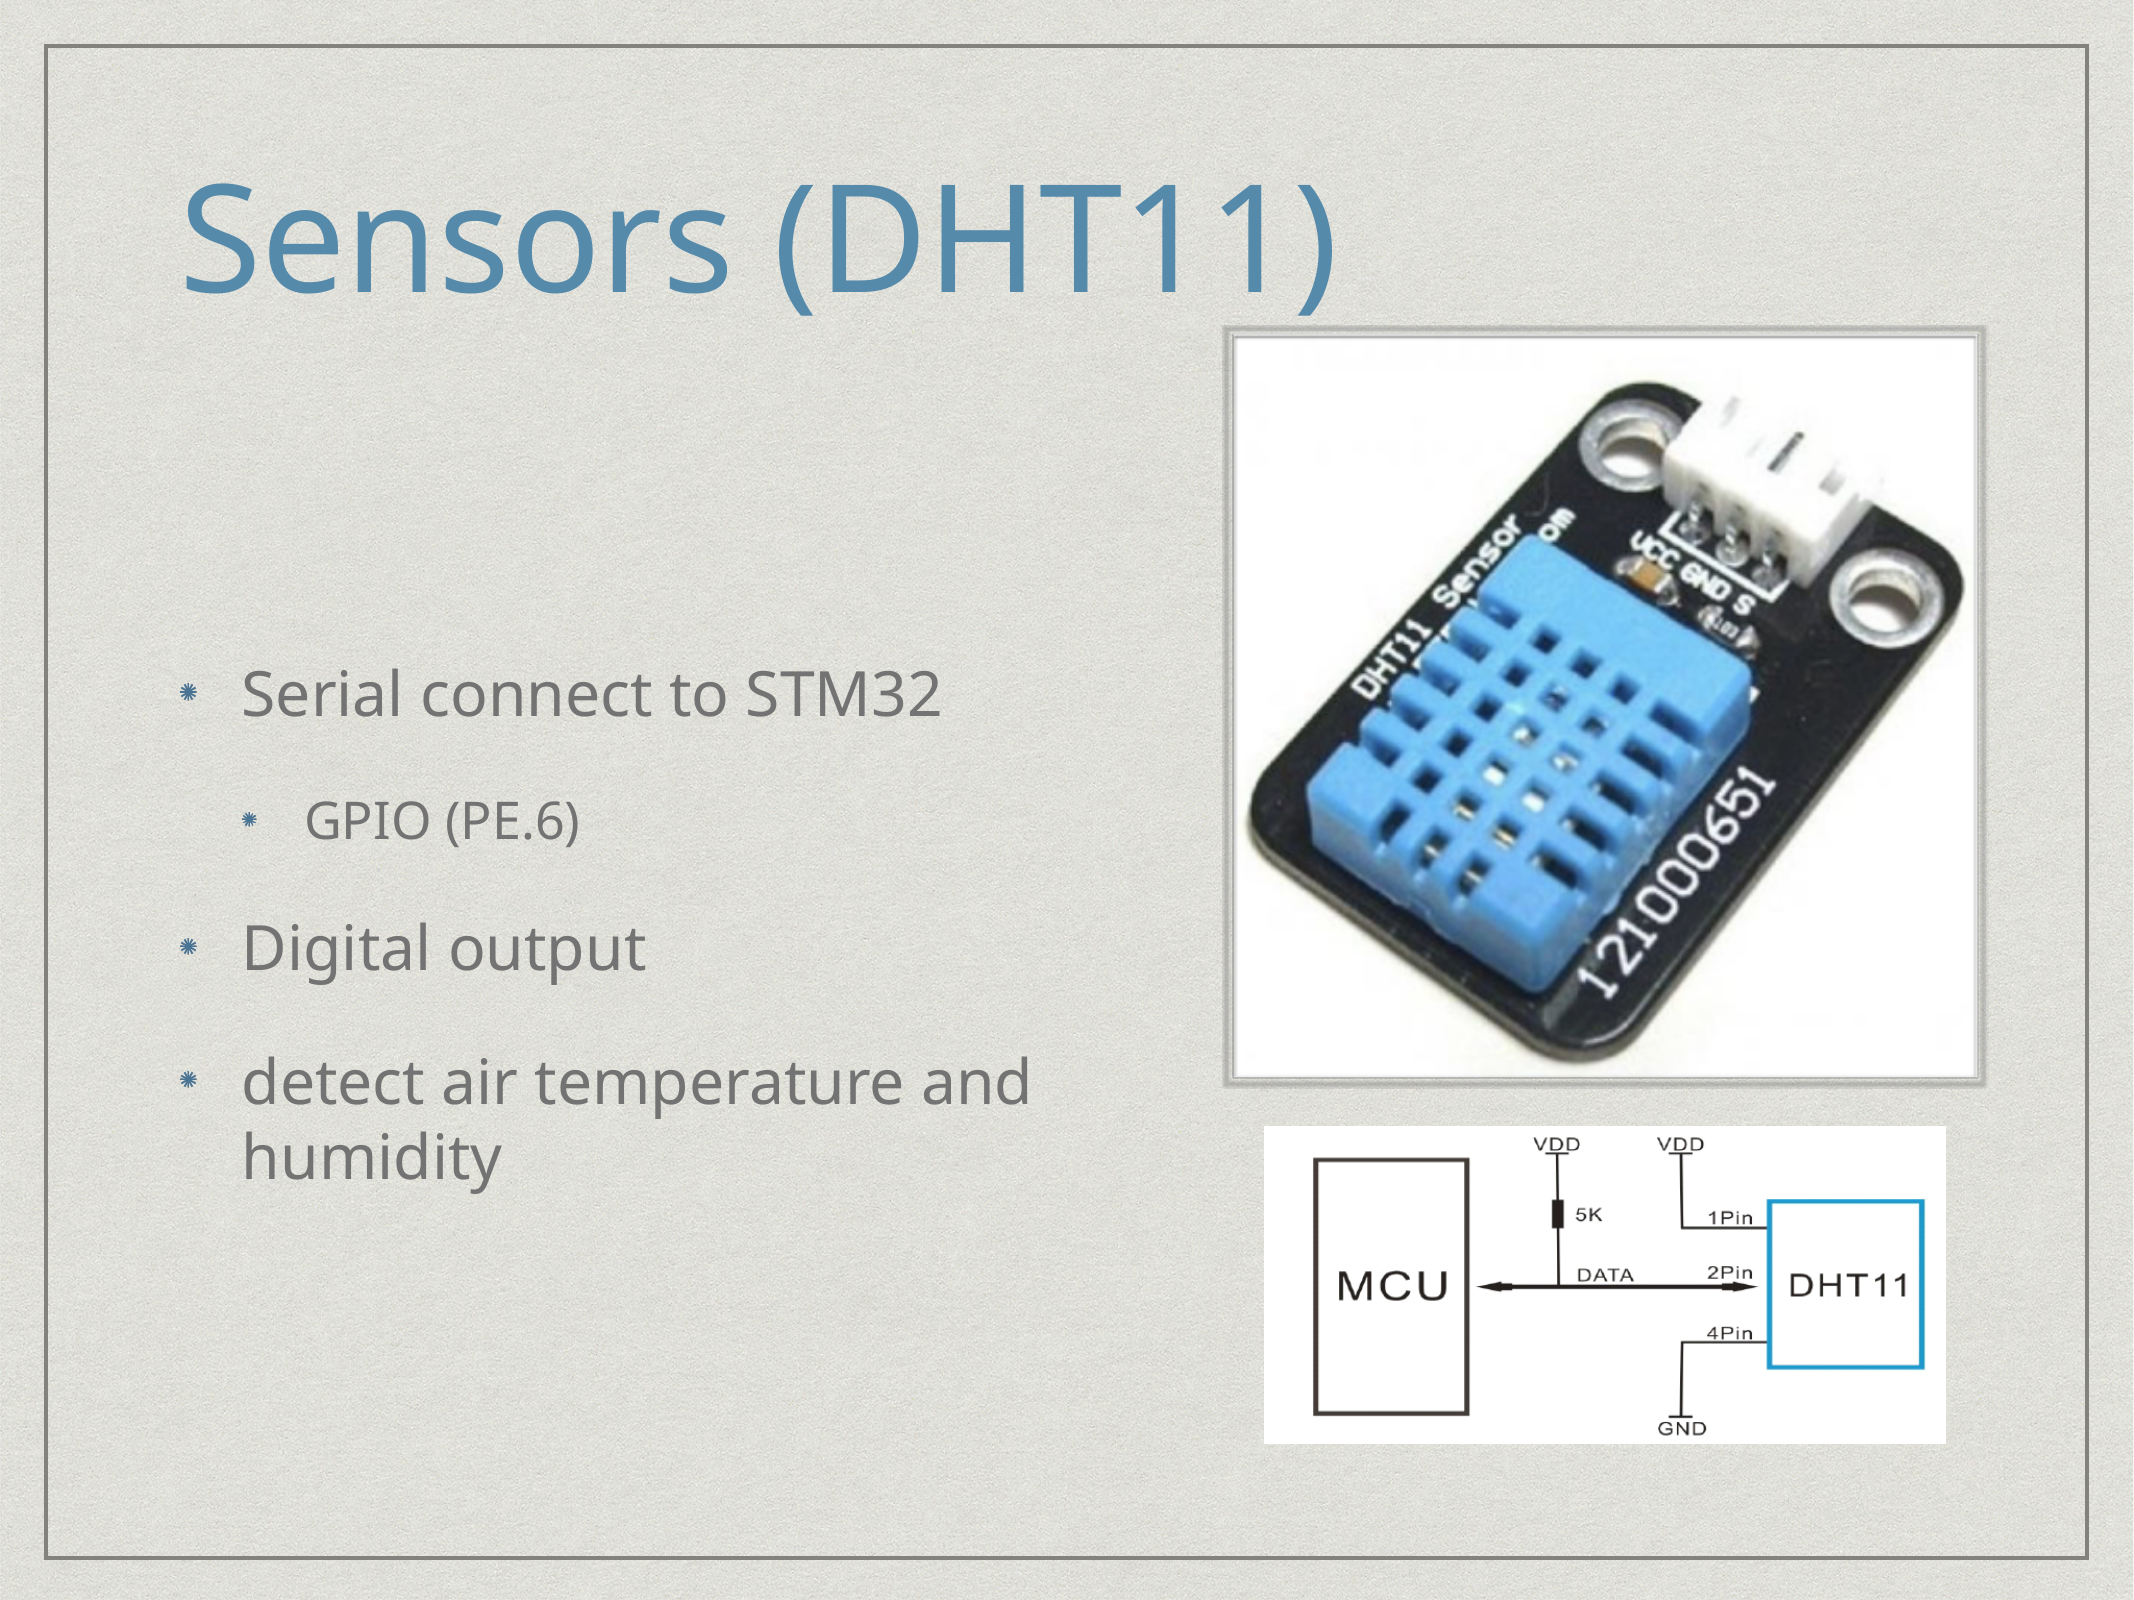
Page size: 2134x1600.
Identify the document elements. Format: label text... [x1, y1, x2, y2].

picture [0, 0, 2134, 1600]
title Sensors (DHT11) [170, 43, 1963, 445]
list Serial connect to STM32 GPIO (PE.6) Digital output detect air temperature and humidity [170, 453, 1047, 1393]
